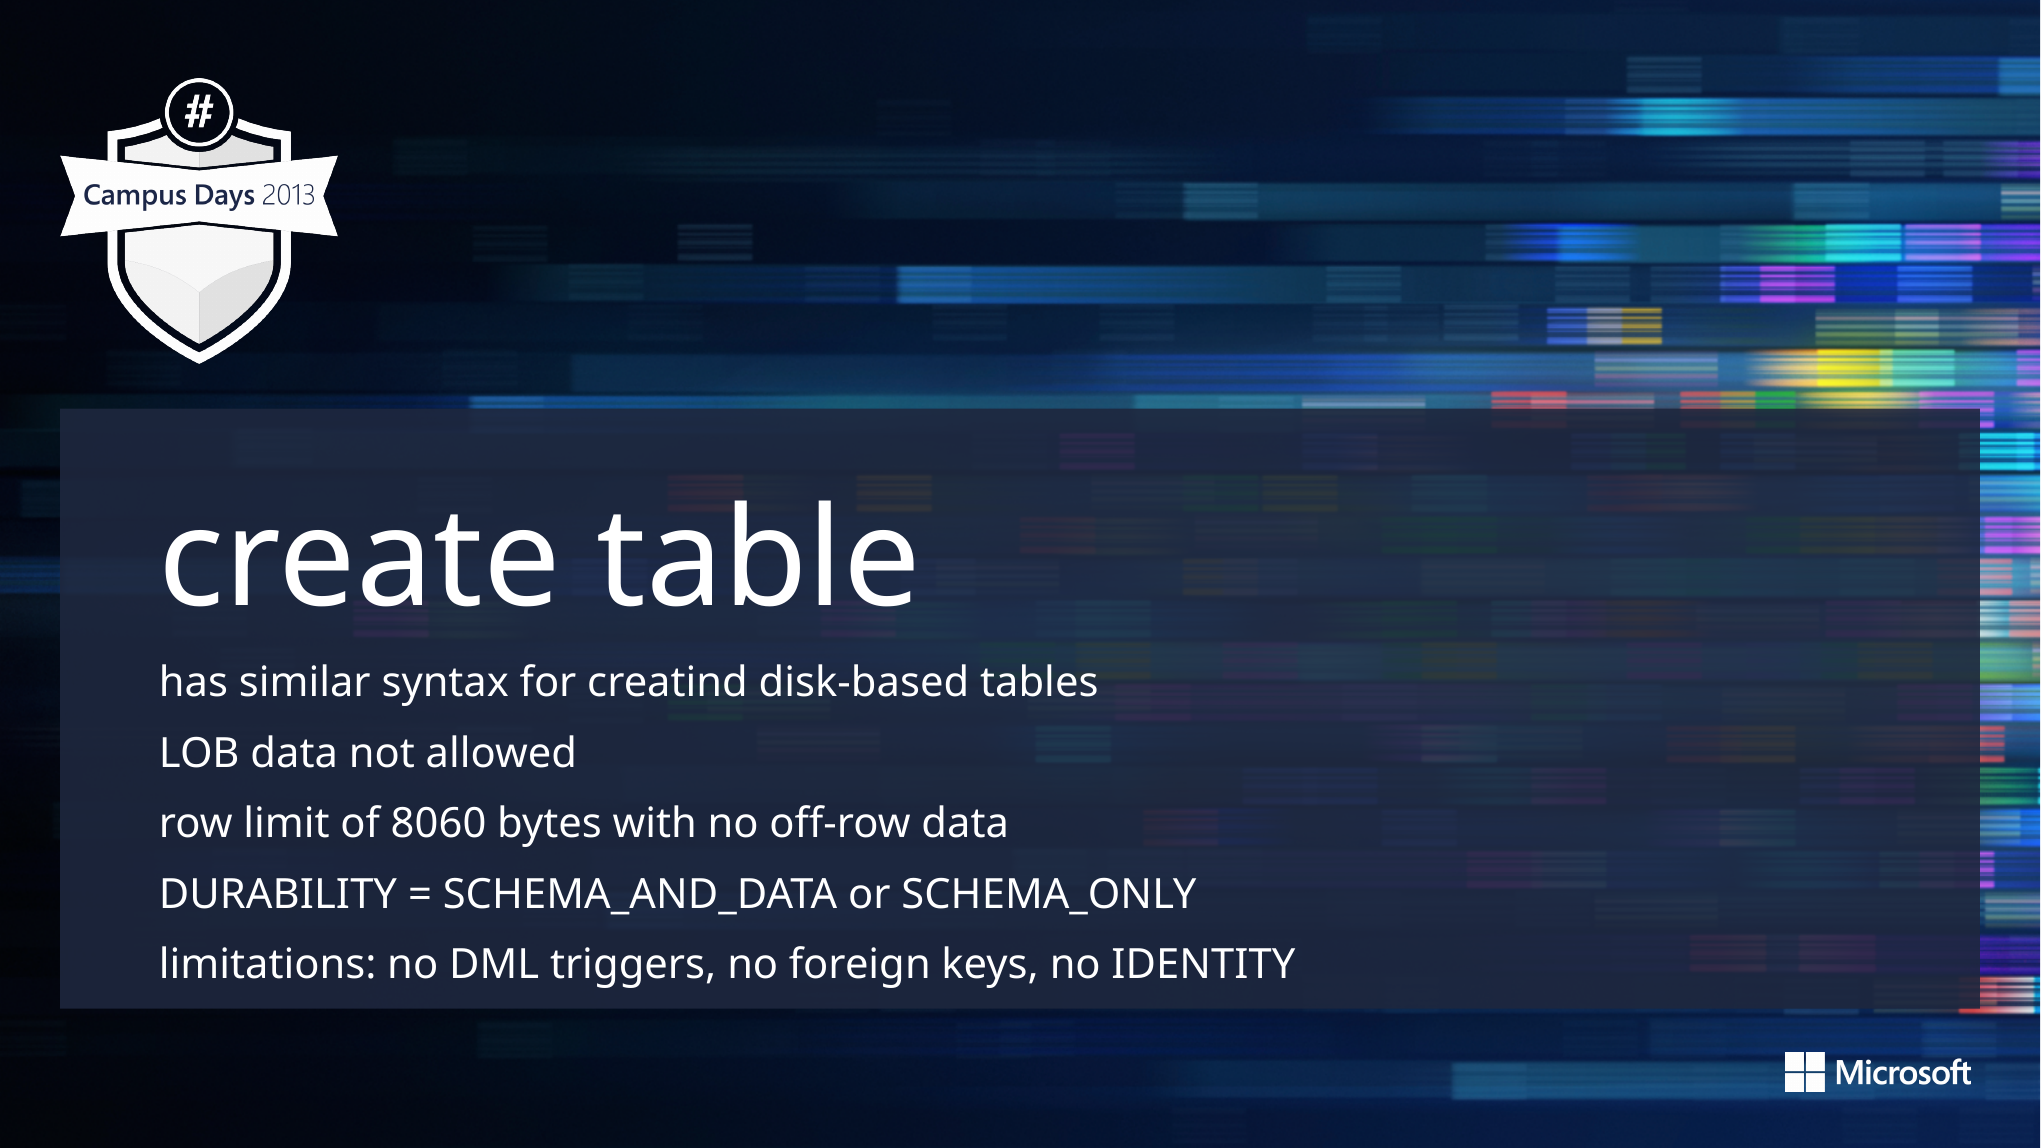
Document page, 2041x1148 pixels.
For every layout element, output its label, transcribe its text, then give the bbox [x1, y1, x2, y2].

picture [0, 0, 2041, 1148]
list create table has similar syntax for creatind disk-based tables LOB data not allowed row limit of 8060 bytes with no off-row data DURABILITY = SCHEMA_AND_DATA or SCHEMA_ONLY limitations: no DML triggers, no foreign keys, no IDENTITY [135, 471, 1816, 1006]
